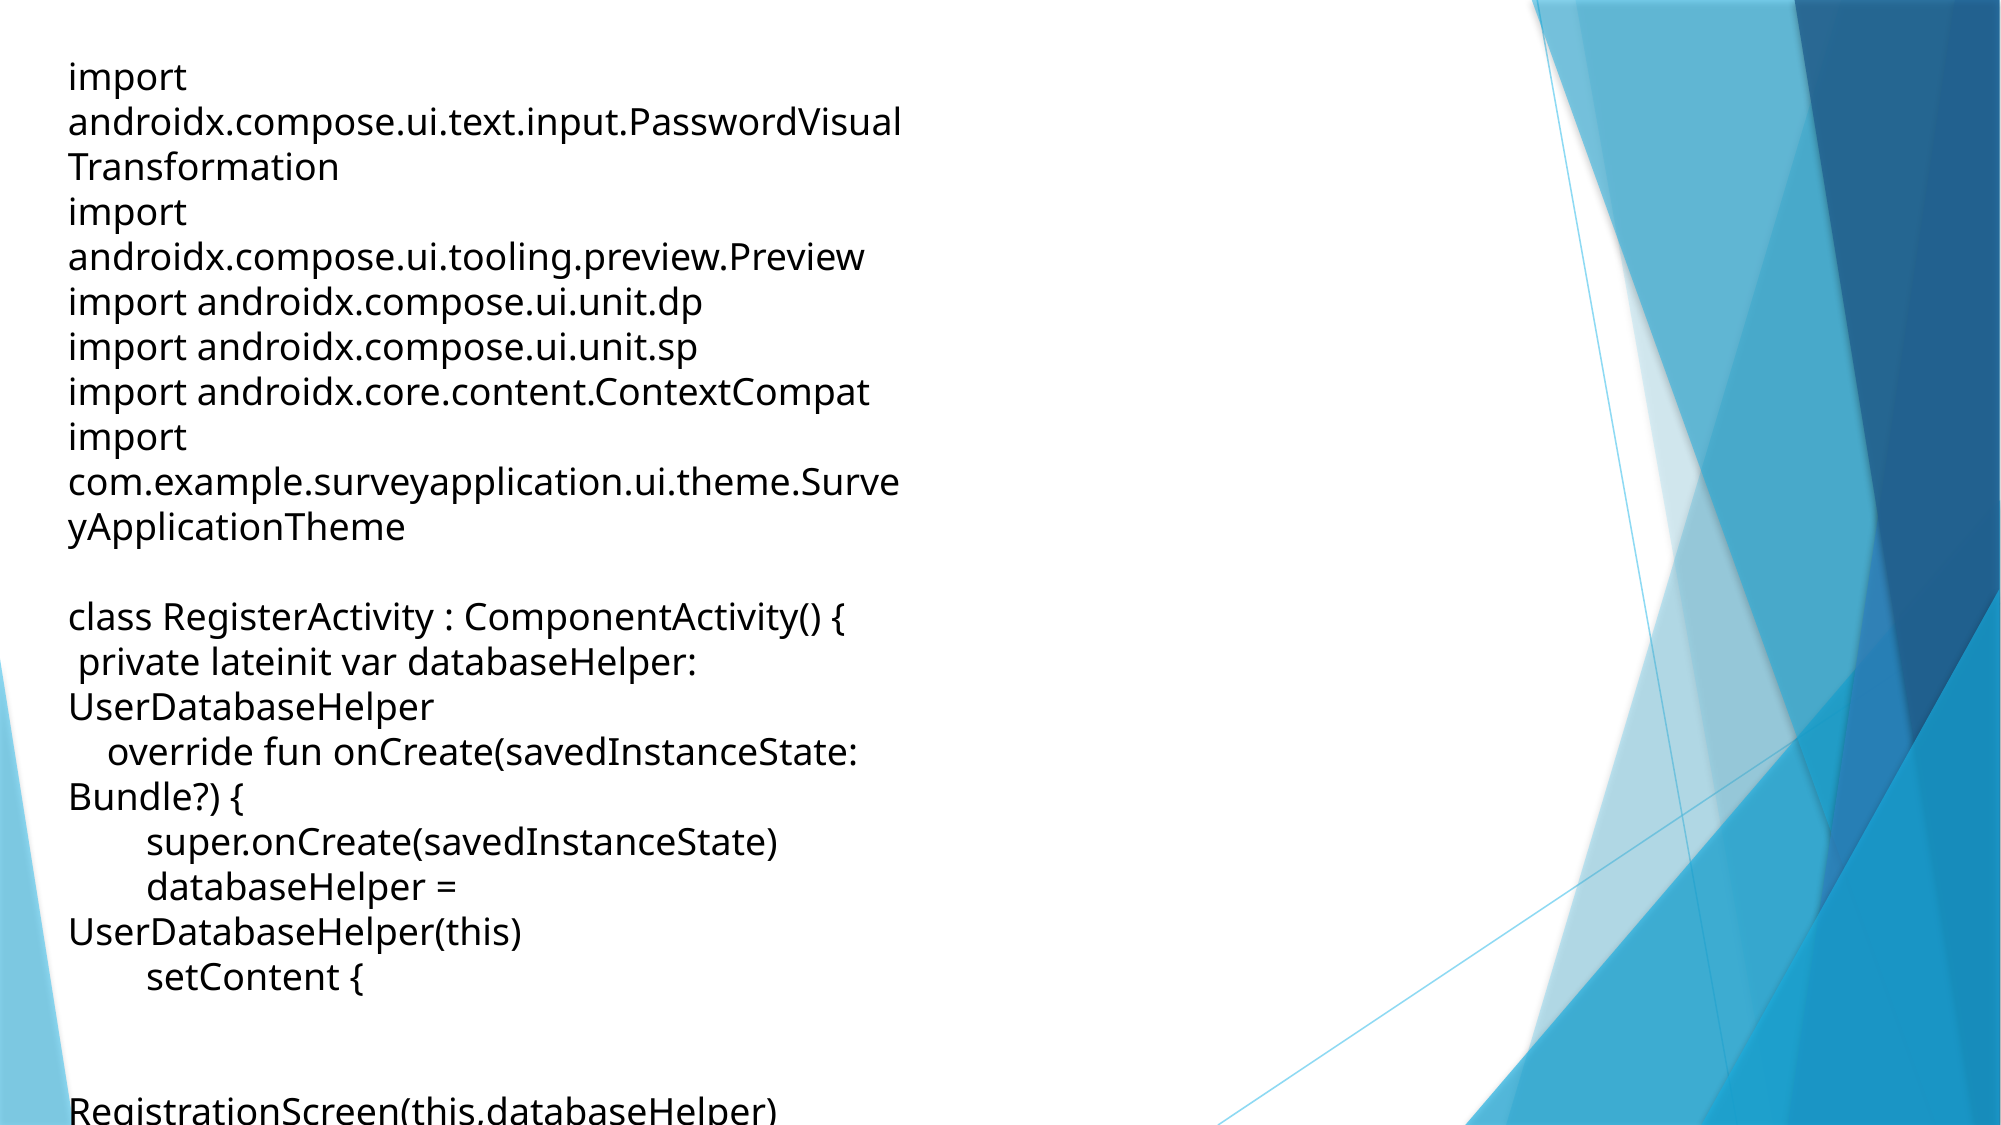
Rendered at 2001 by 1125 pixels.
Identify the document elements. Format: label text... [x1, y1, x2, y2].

text_box import androidx.compose.ui.text.input.PasswordVisualTransformation import androidx.compose.ui.tooling.preview.Preview import androidx.compose.ui.unit.dp import androidx.compose.ui.unit.sp import androidx.core.content.ContextCompat import com.example.surveyapplication.ui.theme.SurveyApplicationTheme class RegisterActivity : ComponentActivity() { private lateinit var databaseHelper: UserDatabaseHelper override fun onCreate(savedInstanceState: Bundle?) { super.onCreate(savedInstanceState) databaseHelper = UserDatabaseHelper(this) setContent { RegistrationScreen(this,databaseHelper) [53, 45, 926, 1125]
